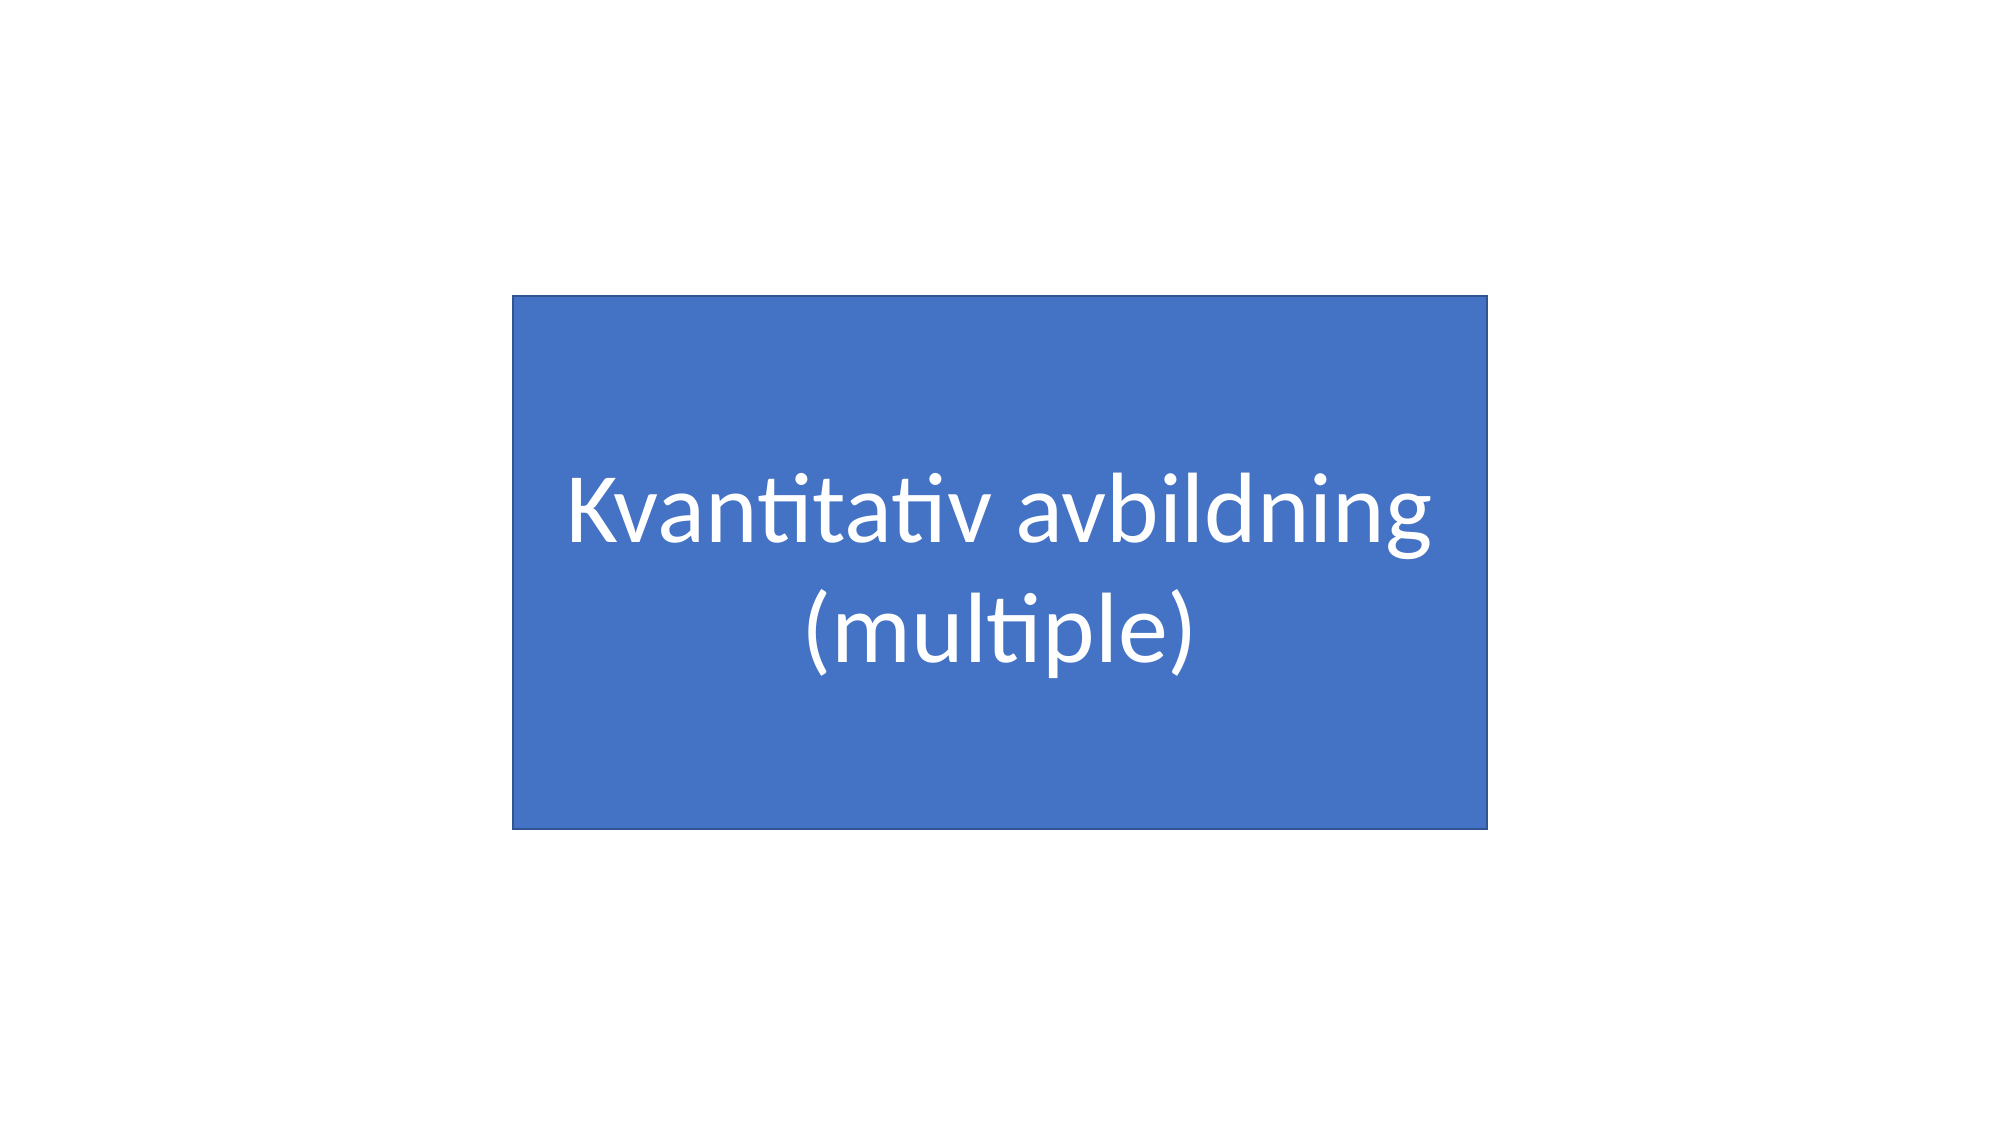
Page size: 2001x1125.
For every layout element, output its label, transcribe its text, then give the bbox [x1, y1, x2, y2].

text_box Kvantitativ avbildning (multiple) [512, 295, 1488, 830]
